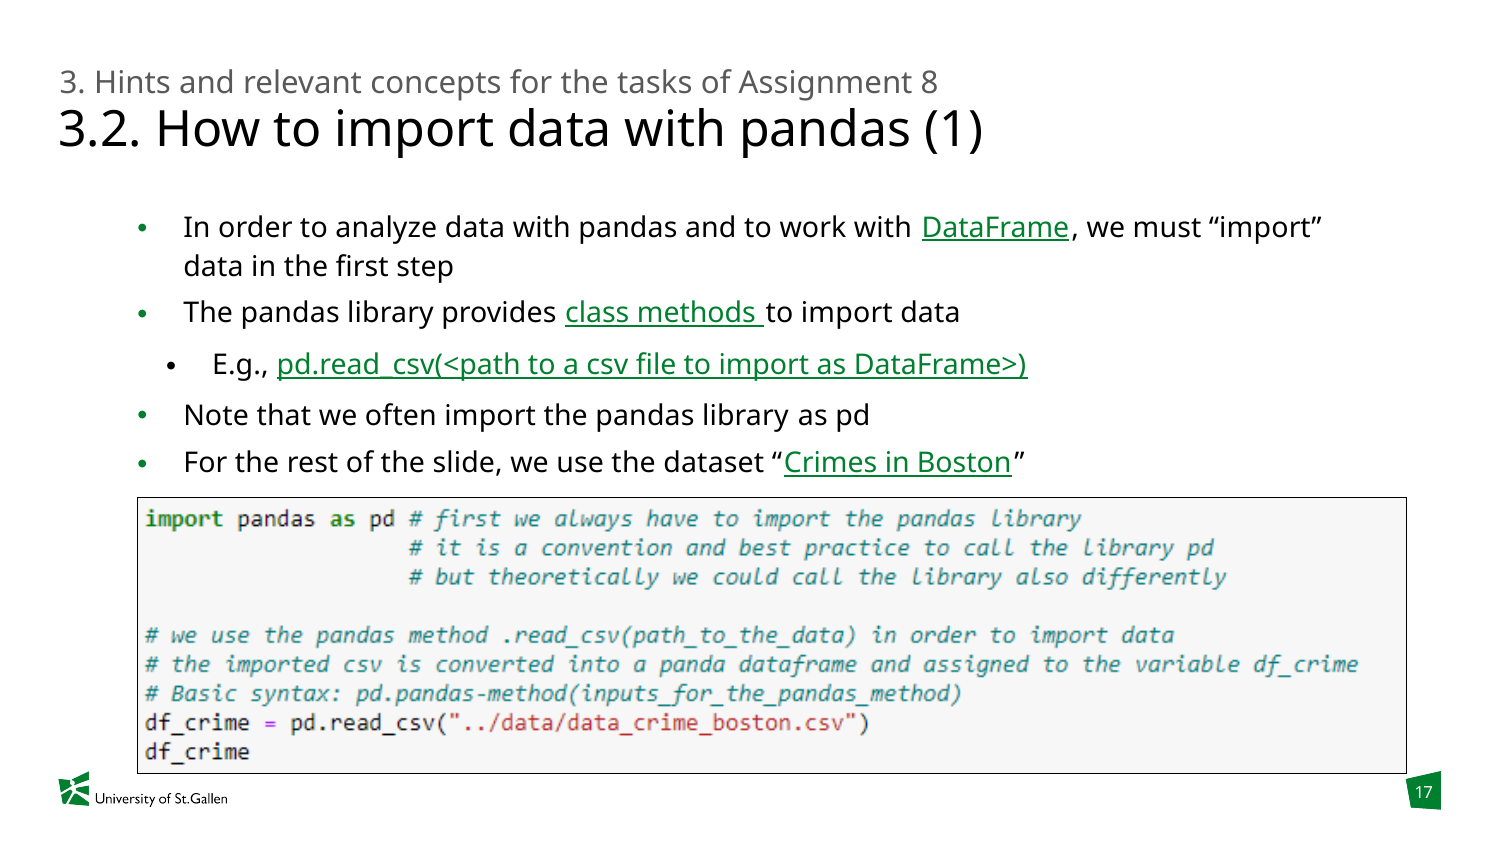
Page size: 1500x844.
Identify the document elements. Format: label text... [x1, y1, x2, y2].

list In order to analyze data with pandas and to work with DataFrame, we must “import” data in the first step The pandas library provides class methods to import data E.g., pd.read_csv(<path to a csv file to import as DataFrame>) Note that we often import the pandas library as pd For the rest of the slide, we use the dataset “Crimes in Boston” [137, 208, 1425, 485]
title 3.2. How to import data with pandas (1) [58, 103, 1441, 204]
slide_number 17 [1406, 782, 1442, 827]
picture [58, 497, 1407, 807]
list 3. Hints and relevant concepts for the tasks of Assignment 8 [59, 57, 1442, 106]
